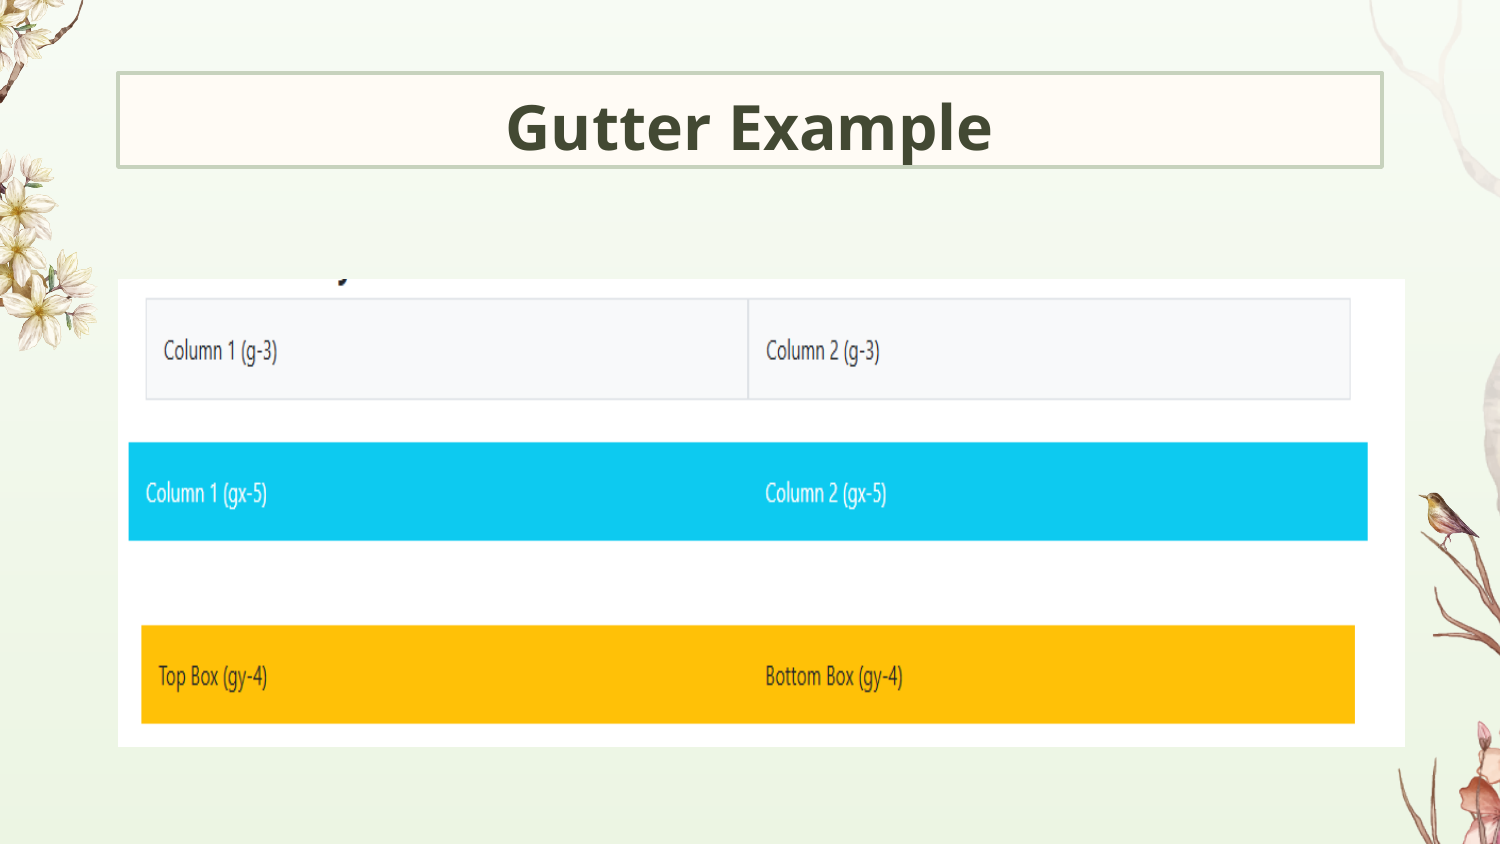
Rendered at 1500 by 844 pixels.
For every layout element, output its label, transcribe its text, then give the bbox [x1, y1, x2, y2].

picture [0, 0, 1500, 844]
title Gutter Example [116, 71, 1384, 169]
